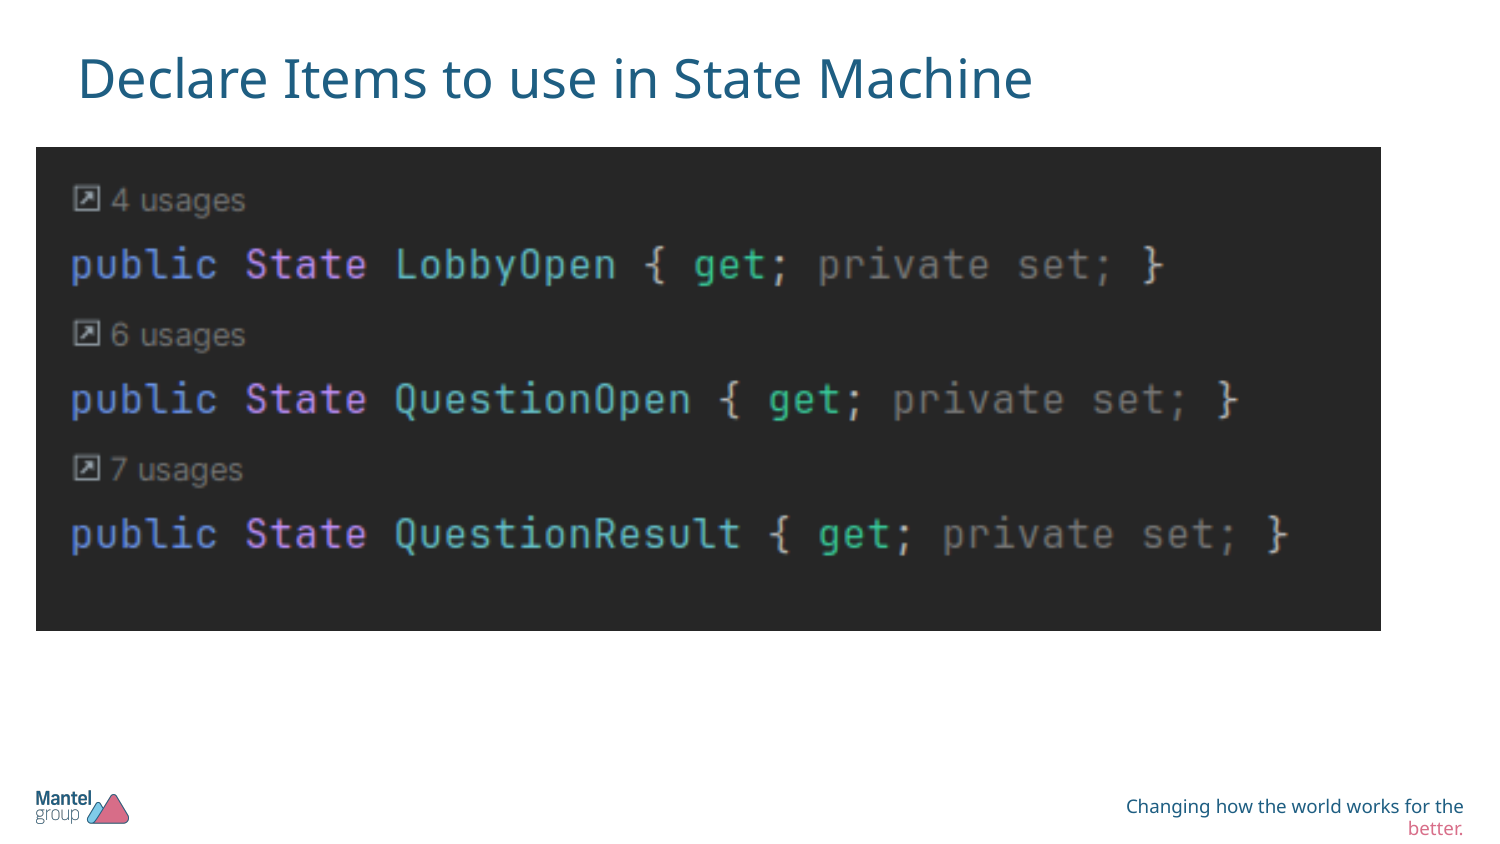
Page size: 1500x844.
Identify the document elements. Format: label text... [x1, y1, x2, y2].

picture [36, 790, 129, 824]
picture [36, 147, 1381, 631]
title Declare Items to use in State Machine [62, 37, 1415, 111]
